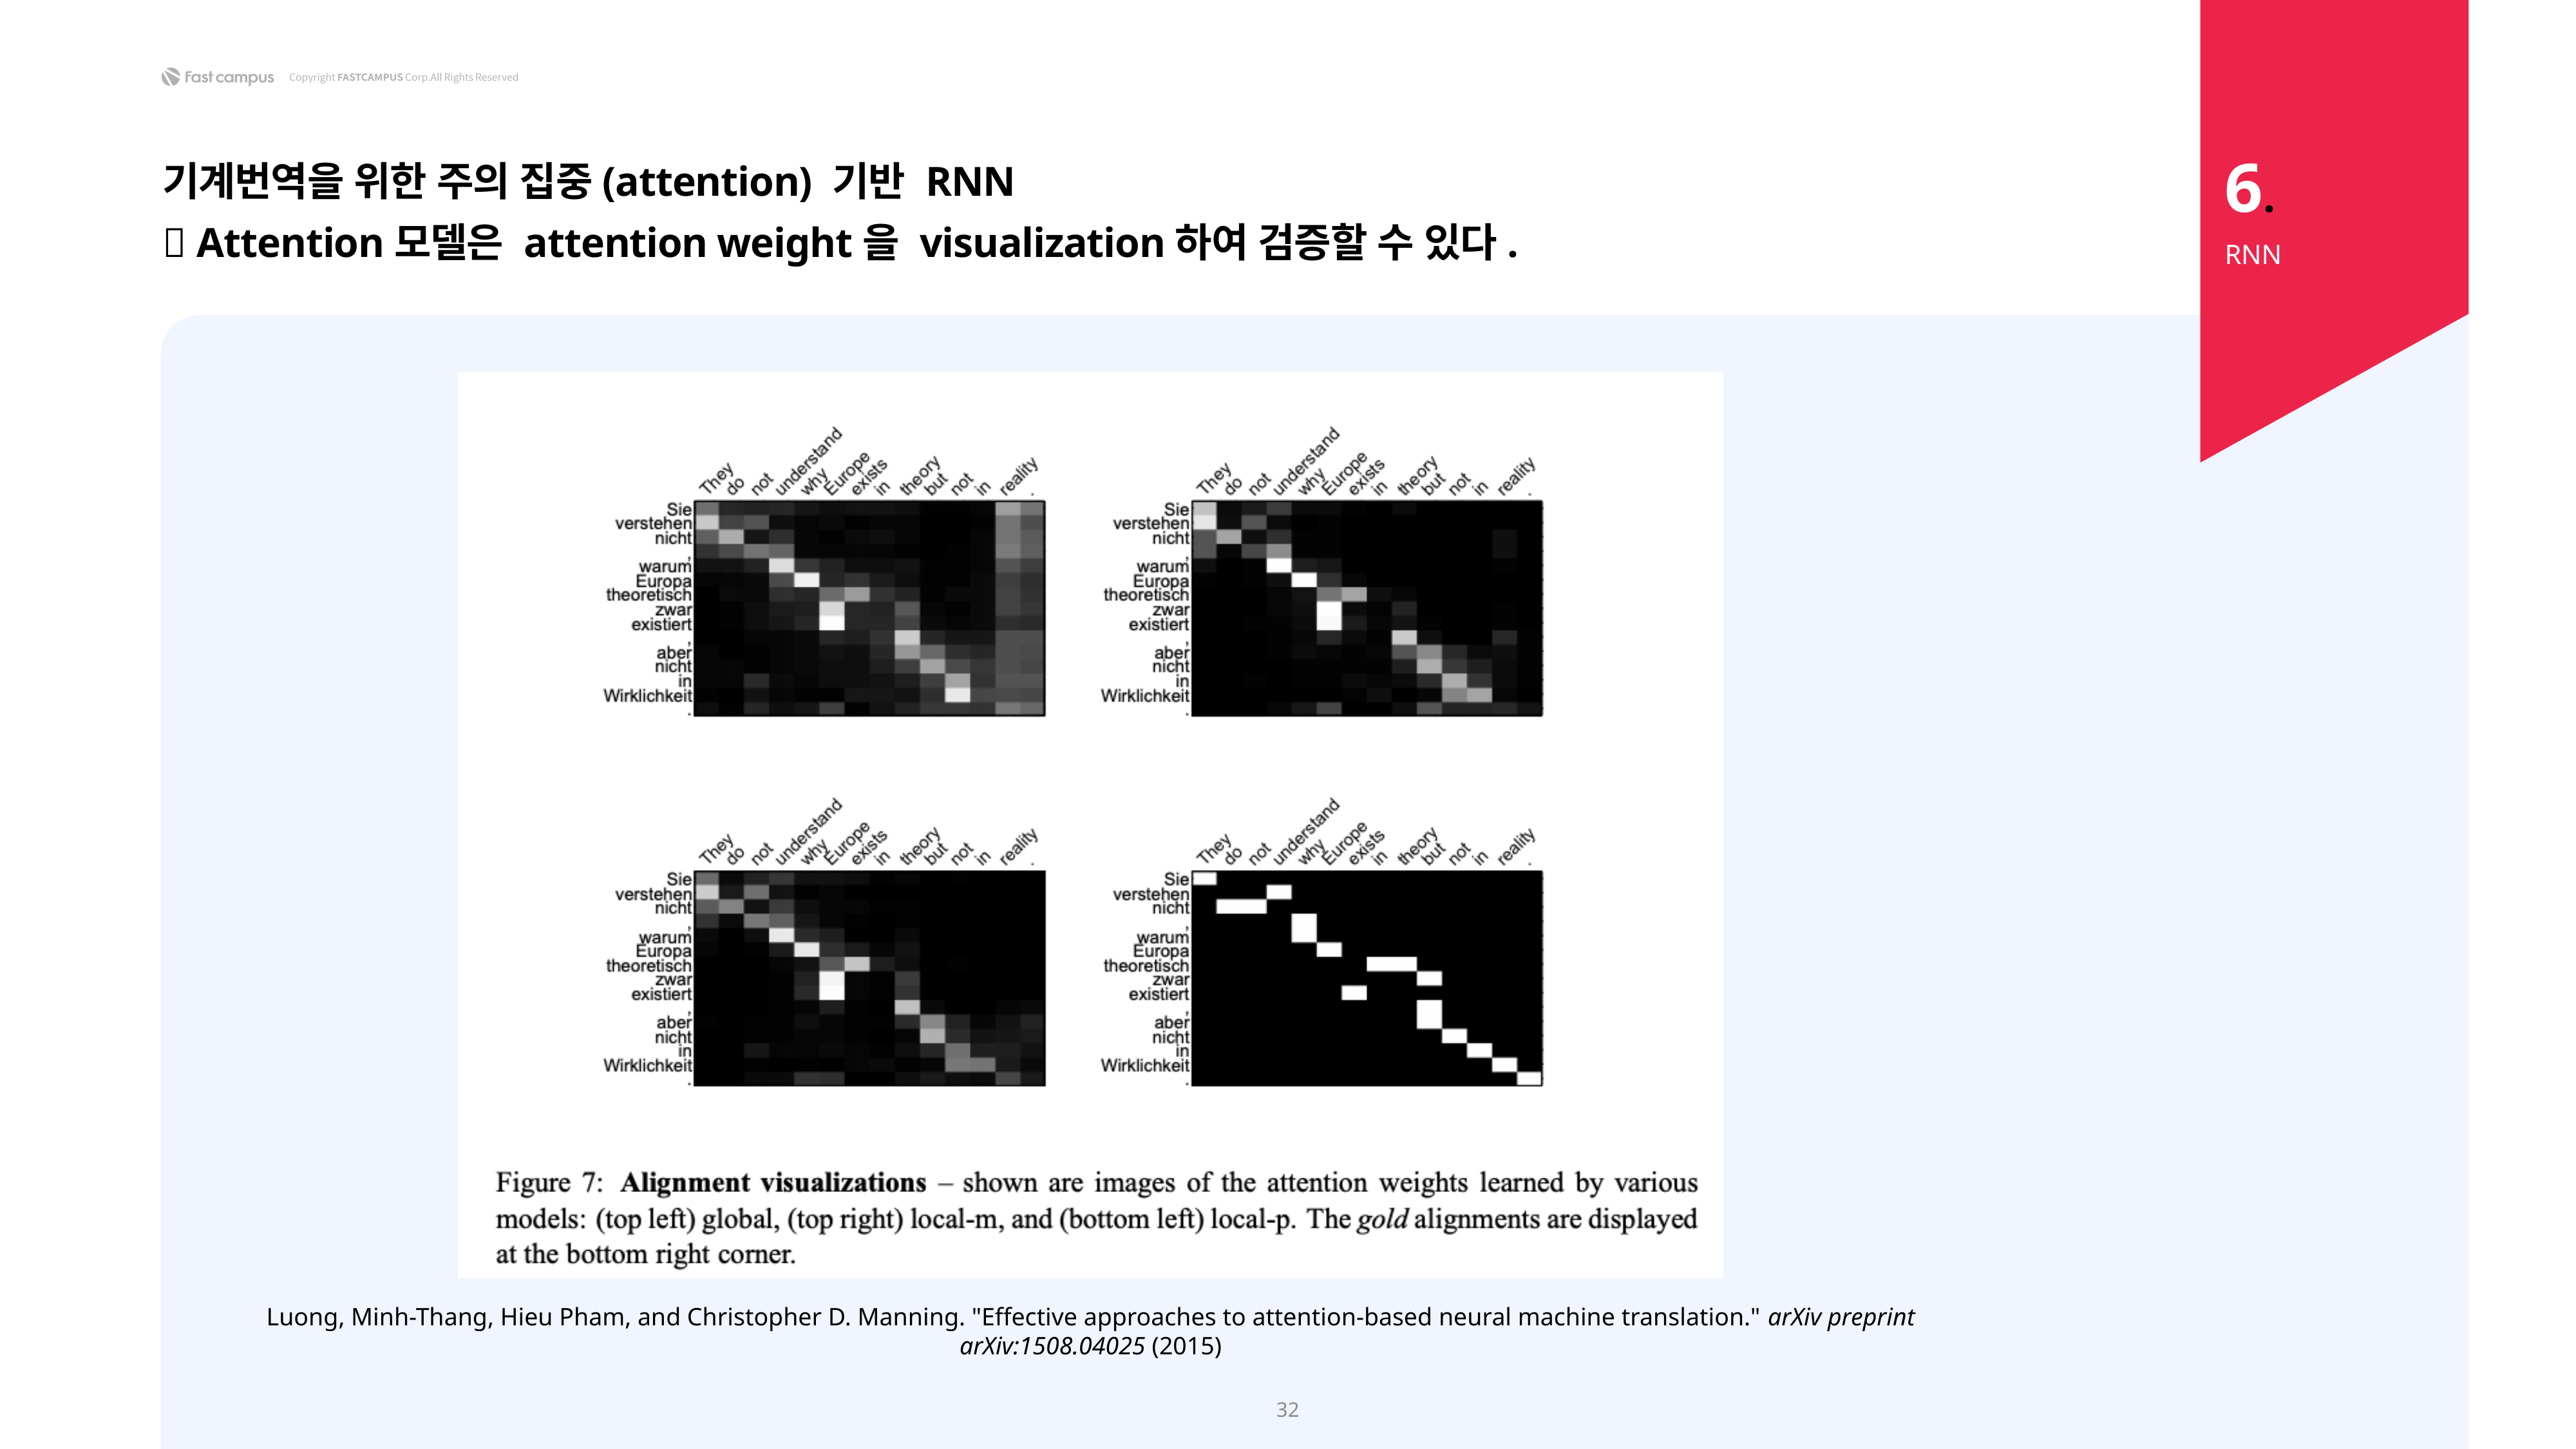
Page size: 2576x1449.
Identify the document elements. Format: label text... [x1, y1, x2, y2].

text_box 기계번역을 위한 주의 집중(attention) 기반 RNN  Attention모델은 attention weight을 visualization하여 검증할 수 있다. [160, 154, 1904, 267]
text_box RNN [2200, 232, 2469, 276]
text_box Luong, Minh-Thang, Hieu Pham, and Christopher D. Manning. "Effective approaches to attention-based neural machine translation." arXiv preprint arXiv:1508.04025 (2015) [254, 1296, 1927, 1365]
picture [0, 0, 2576, 1449]
text_box 6. [2200, 148, 2469, 232]
slide_number 32 [998, 1372, 1578, 1449]
